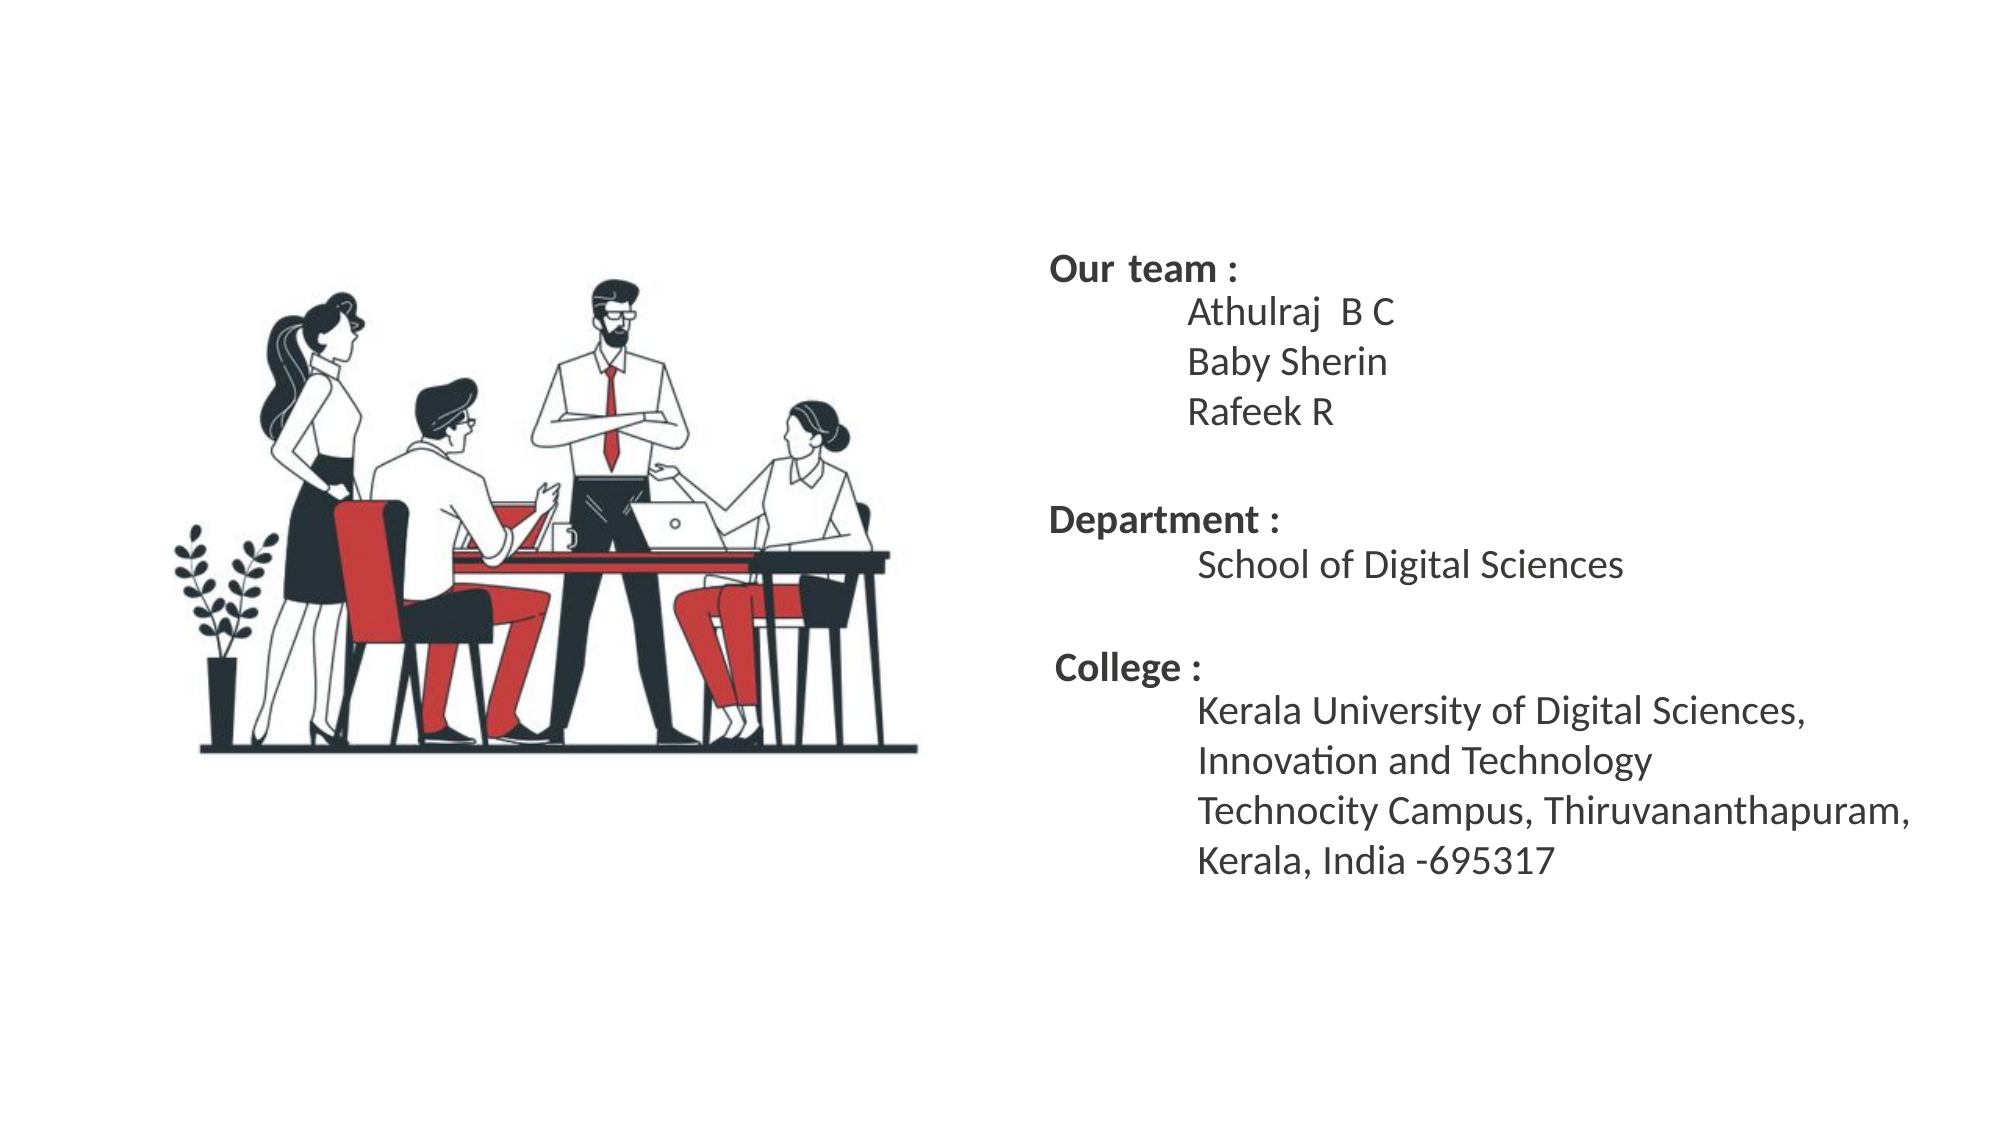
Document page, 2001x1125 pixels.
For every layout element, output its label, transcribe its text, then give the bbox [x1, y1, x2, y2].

text_box College : [1040, 632, 2000, 697]
text_box School of Digital Sciences [1182, 550, 1735, 595]
text_box Athulraj B C Baby Sherin Rafeek R [1172, 276, 2000, 442]
text_box Kerala University of Digital Sciences, Innovation and Technology Technocity Campus, Thiruvananthapuram, Kerala, India -695317 [1182, 675, 1952, 891]
picture [110, 231, 992, 787]
text_box Our team : [1034, 217, 1254, 302]
text_box Department : [1033, 484, 2000, 550]
